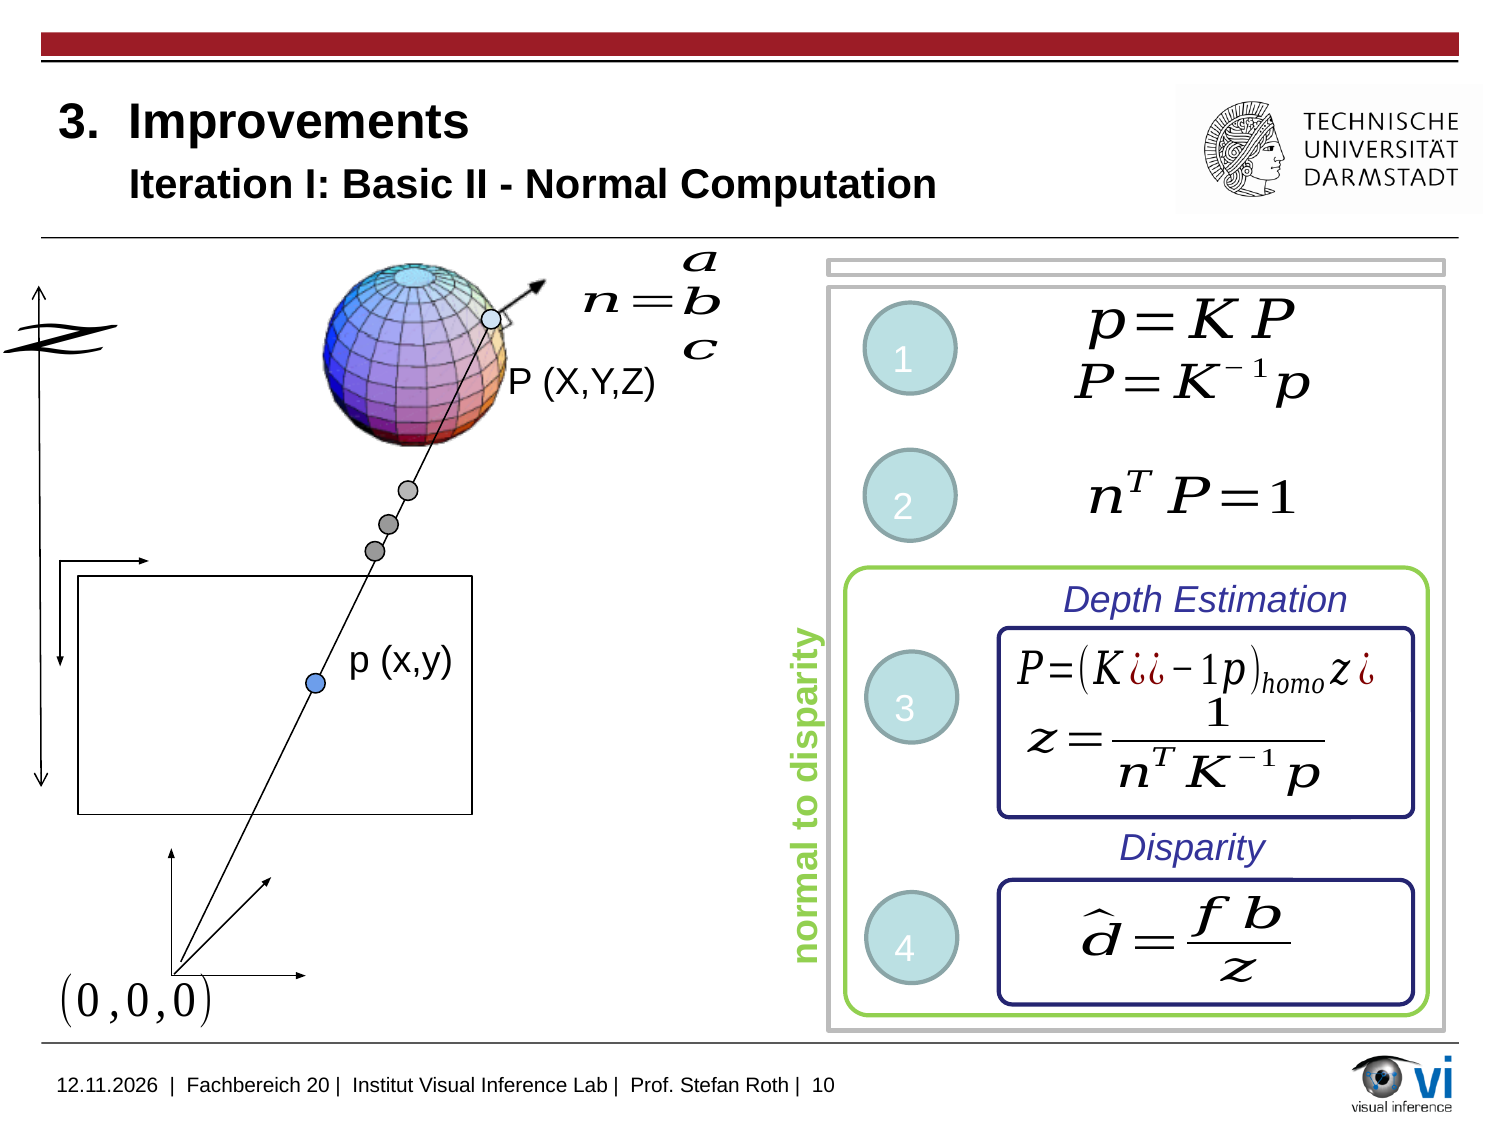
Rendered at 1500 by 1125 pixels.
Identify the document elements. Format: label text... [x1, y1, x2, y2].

picture [1351, 1055, 1500, 1112]
text_box normal to disparity [764, 609, 823, 984]
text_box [828, 259, 1445, 1031]
picture [1175, 84, 1483, 214]
picture [0, 204, 744, 1031]
title 3. Improvements Iteration I: Basic II - Normal Computation [58, 79, 1149, 218]
